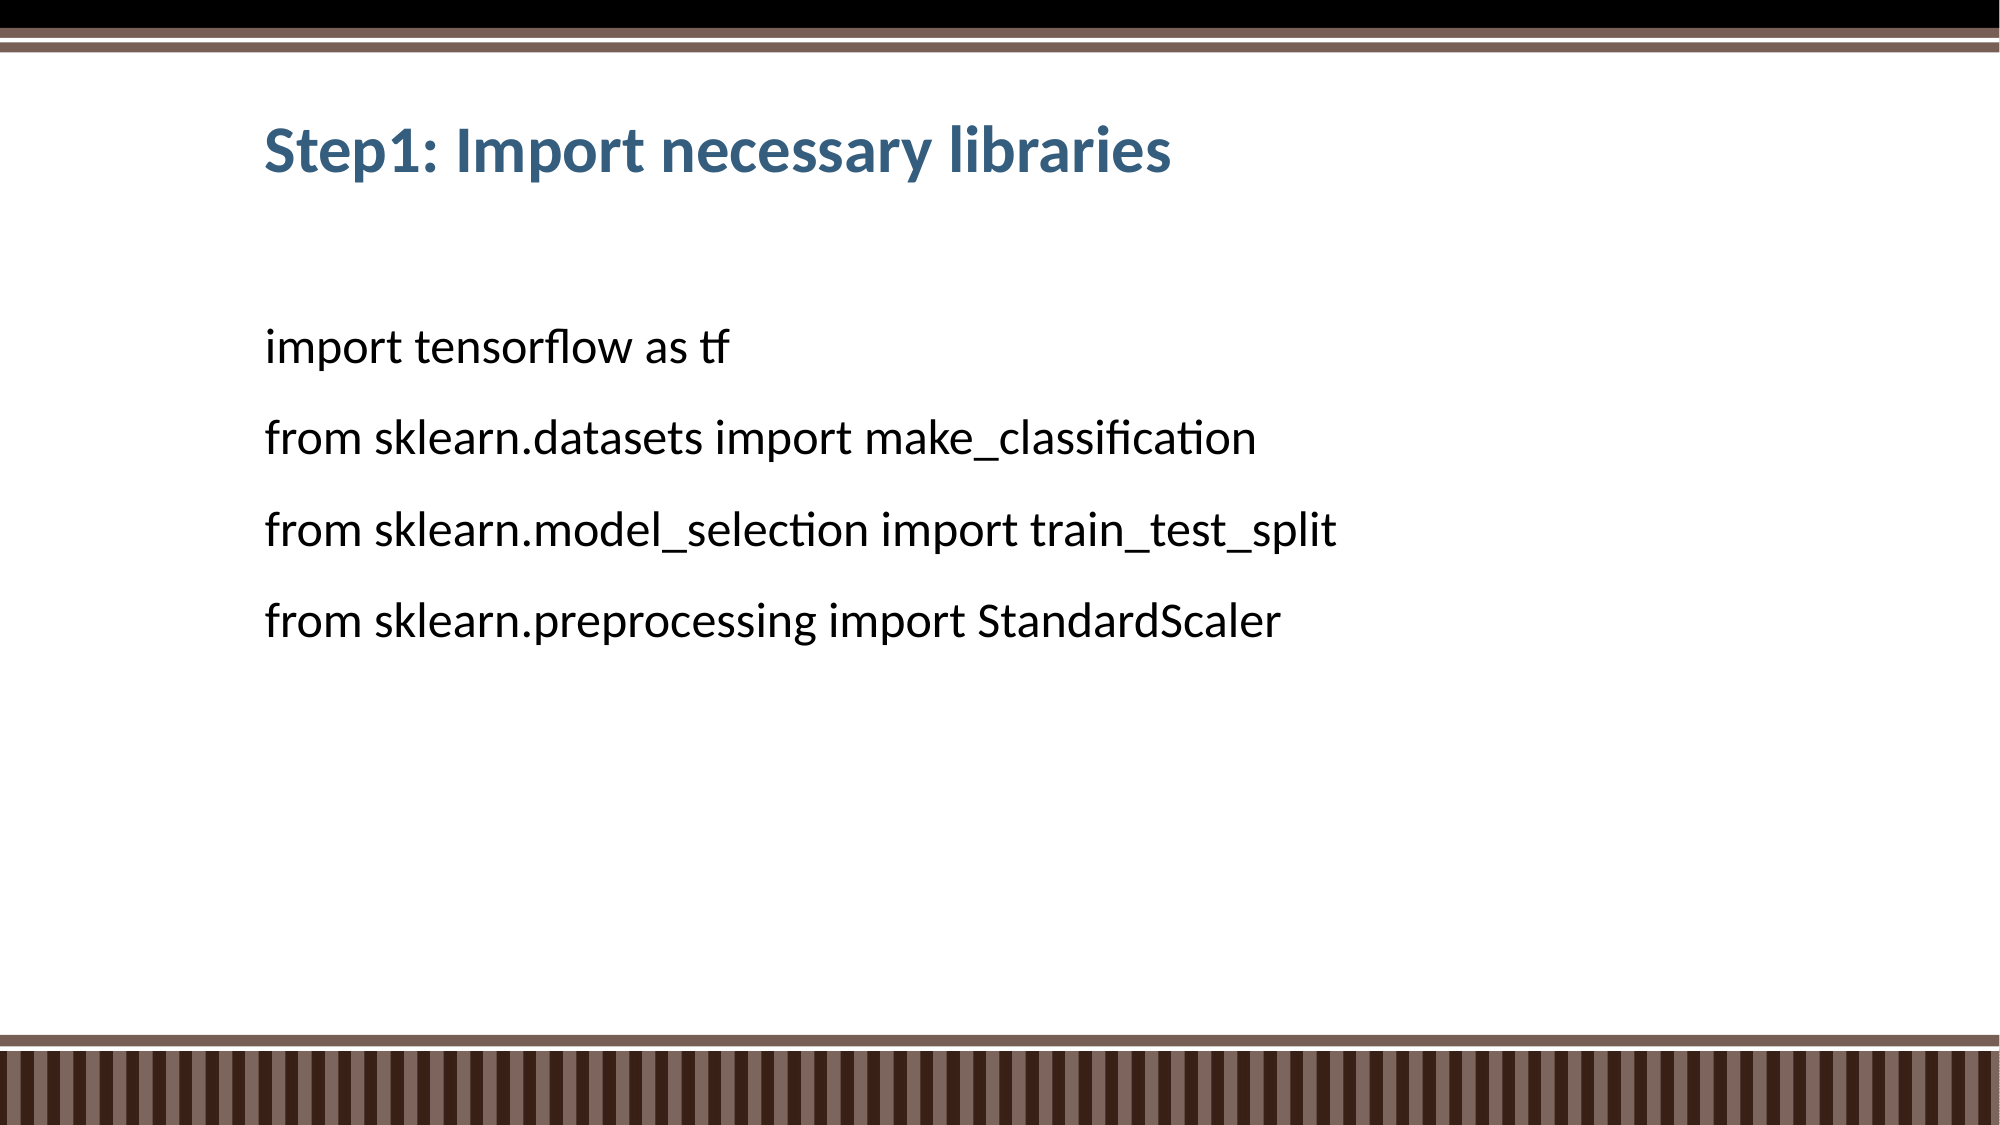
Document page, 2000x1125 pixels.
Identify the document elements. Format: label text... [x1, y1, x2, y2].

title Step1: Import necessary libraries [249, 99, 1750, 275]
list import tensorflow as tf from sklearn.datasets import make_classification from sklearn.model_selection import train_test_split from sklearn.preprocessing import StandardScaler [249, 312, 1750, 920]
